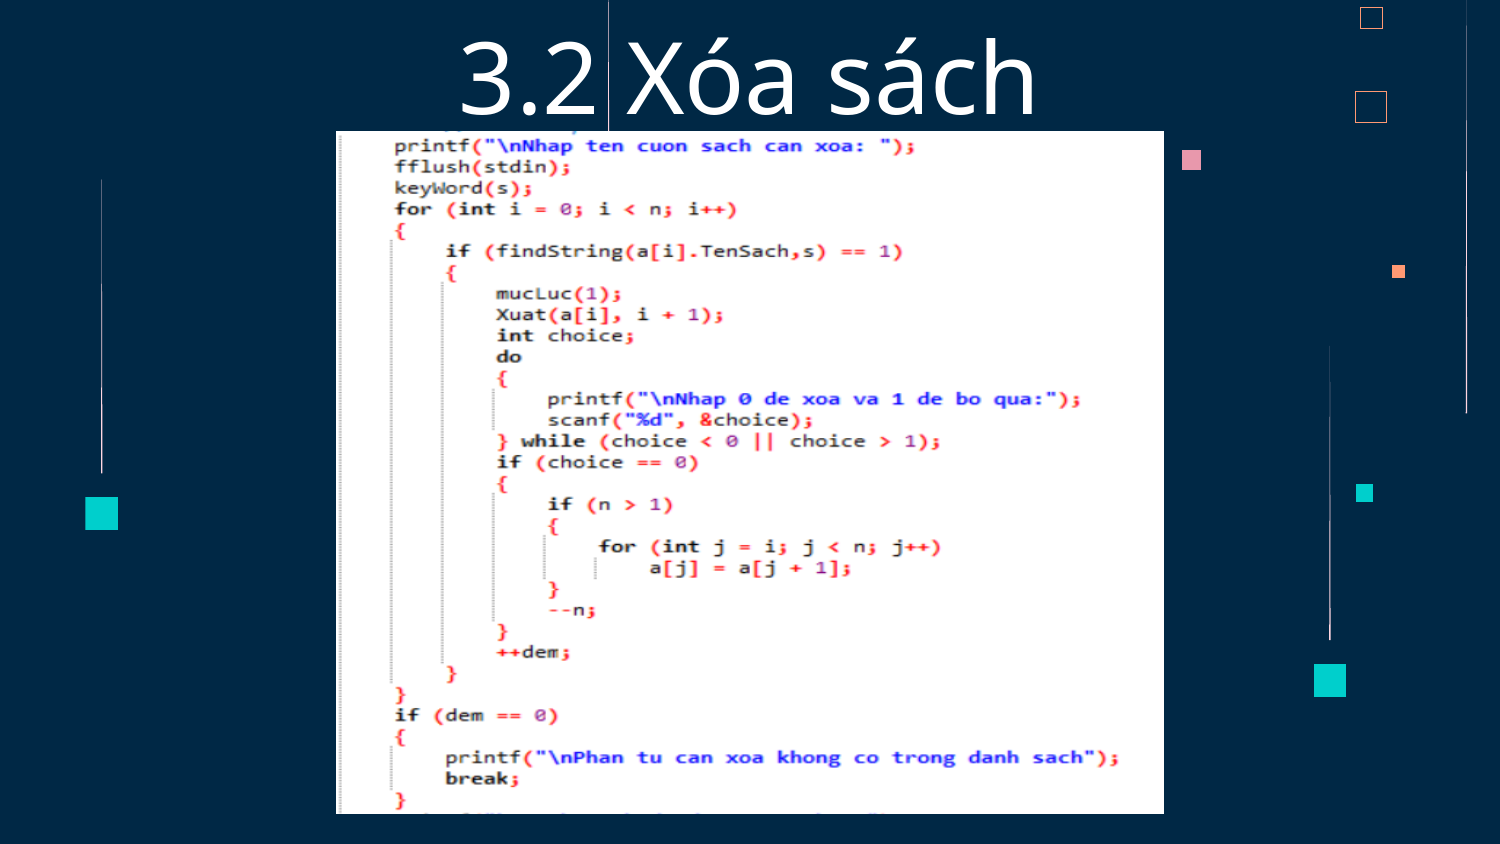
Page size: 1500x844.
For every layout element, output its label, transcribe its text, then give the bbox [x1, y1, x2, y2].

picture [335, 130, 1165, 814]
text_box 3.2 Xóa sách [134, 0, 1365, 150]
